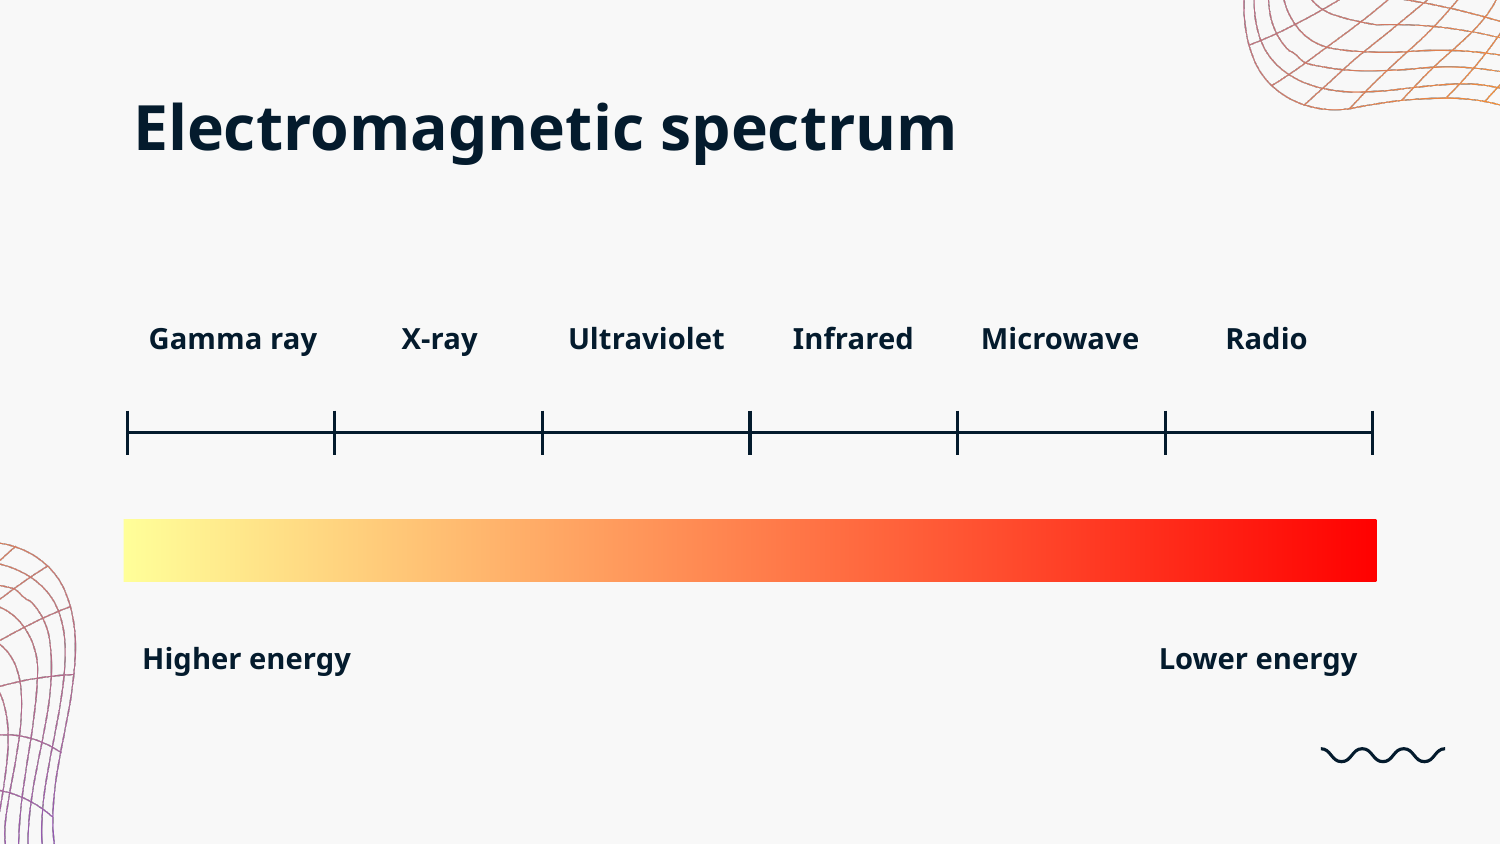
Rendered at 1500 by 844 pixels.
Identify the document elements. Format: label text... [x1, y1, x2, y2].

text_box Higher energy [127, 621, 429, 691]
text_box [126, 410, 1373, 455]
picture [0, 523, 88, 844]
text_box [1320, 747, 1446, 764]
text_box Gamma ray [127, 301, 333, 371]
title Electromagnetic spectrum [118, 72, 1382, 167]
picture [1219, 0, 1500, 149]
text_box Microwave [954, 301, 1160, 371]
text_box X-ray [333, 301, 540, 371]
text_box Radio [1160, 301, 1373, 371]
text_box [123, 519, 1377, 582]
text_box Infrared [747, 301, 954, 371]
text_box Lower energy [1071, 621, 1373, 691]
text_box Ultraviolet [540, 301, 747, 371]
